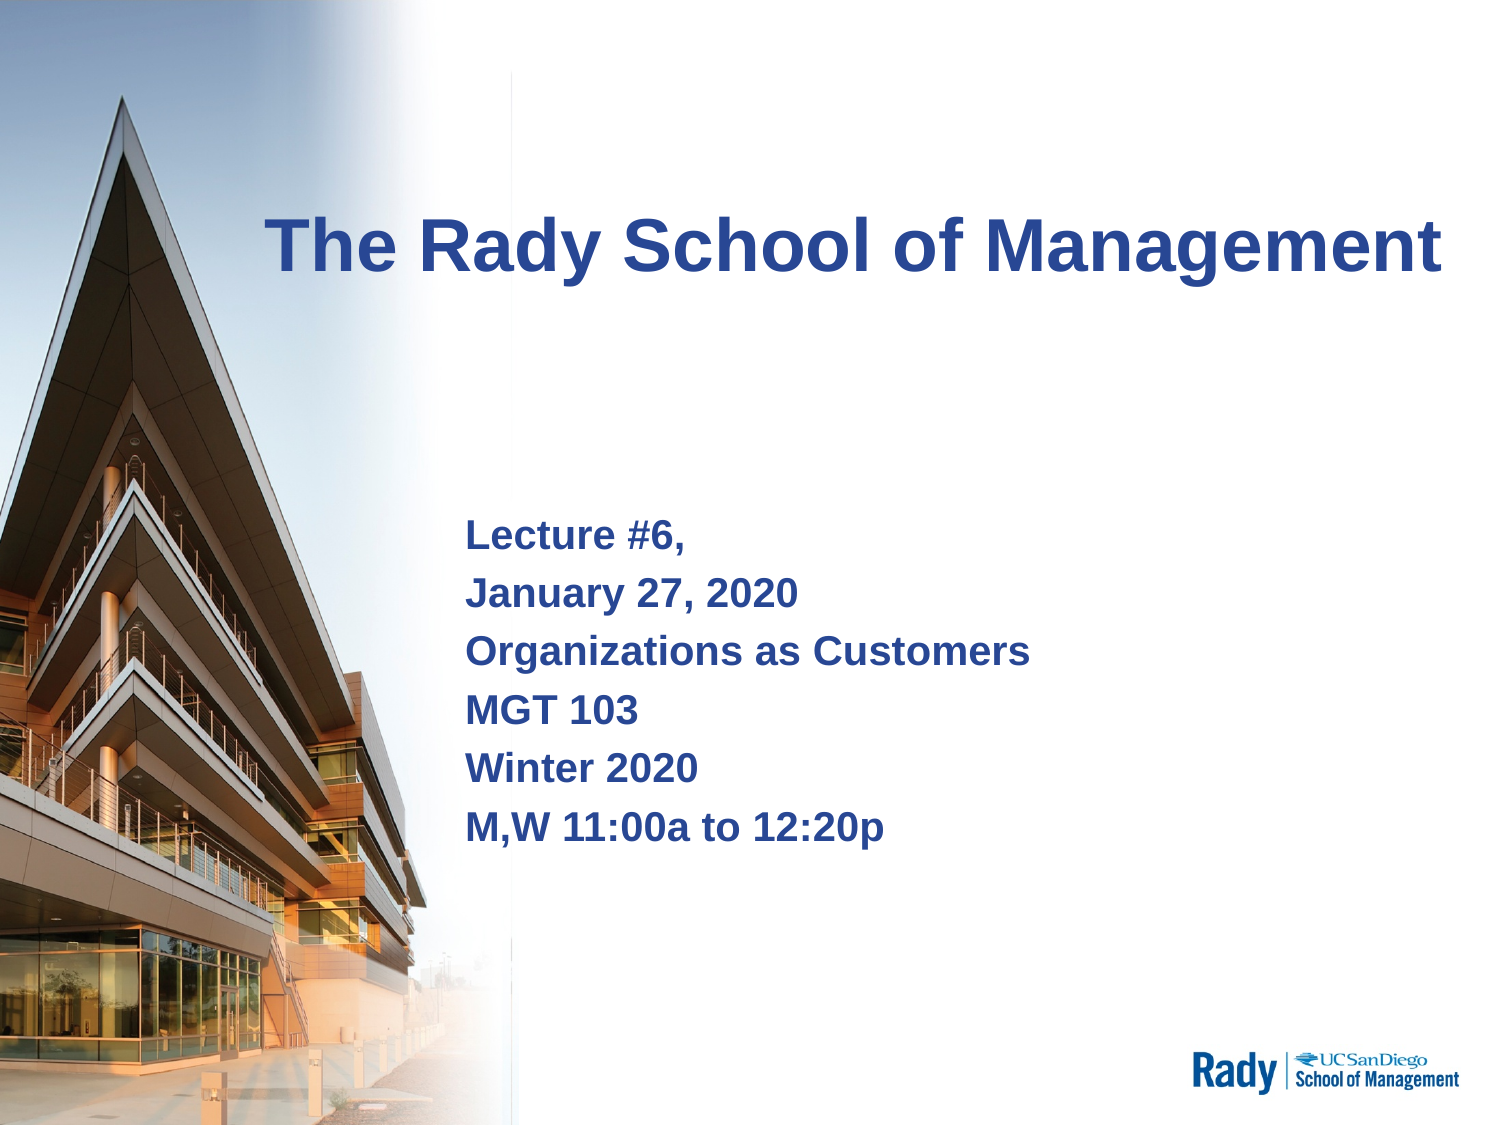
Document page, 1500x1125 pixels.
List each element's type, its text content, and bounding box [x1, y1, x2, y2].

picture [0, 0, 519, 1125]
picture [1187, 1044, 1463, 1101]
subtitle Lecture #6, January 27, 2020 Organizations as Customers MGT 103 Winter 2020 M,W 11:00a to 12:20p [449, 499, 1301, 726]
title The Rady School of Management [249, 112, 1500, 451]
